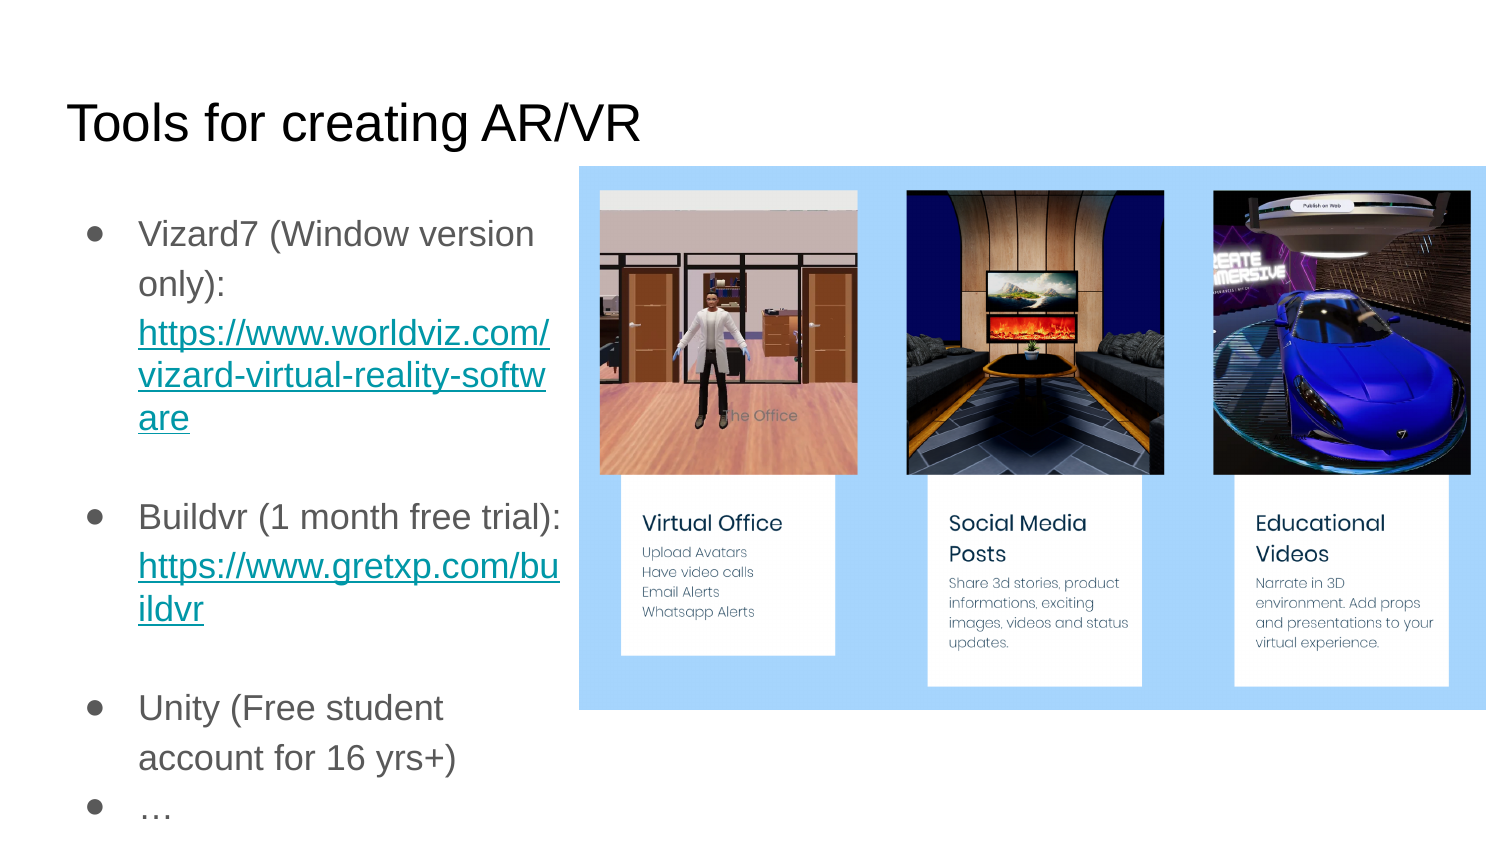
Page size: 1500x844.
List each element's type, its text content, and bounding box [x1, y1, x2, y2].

title Tools for creating AR/VR [51, 72, 1449, 167]
picture [578, 166, 1486, 710]
list Vizard7 (Window version only): https://www.worldviz.com/vizard-virtual-reality-software Buildvr (1 month free trial): https://www.gretxp.com/buildvr Unity (Free student account for 16 yrs+) … [51, 189, 580, 750]
